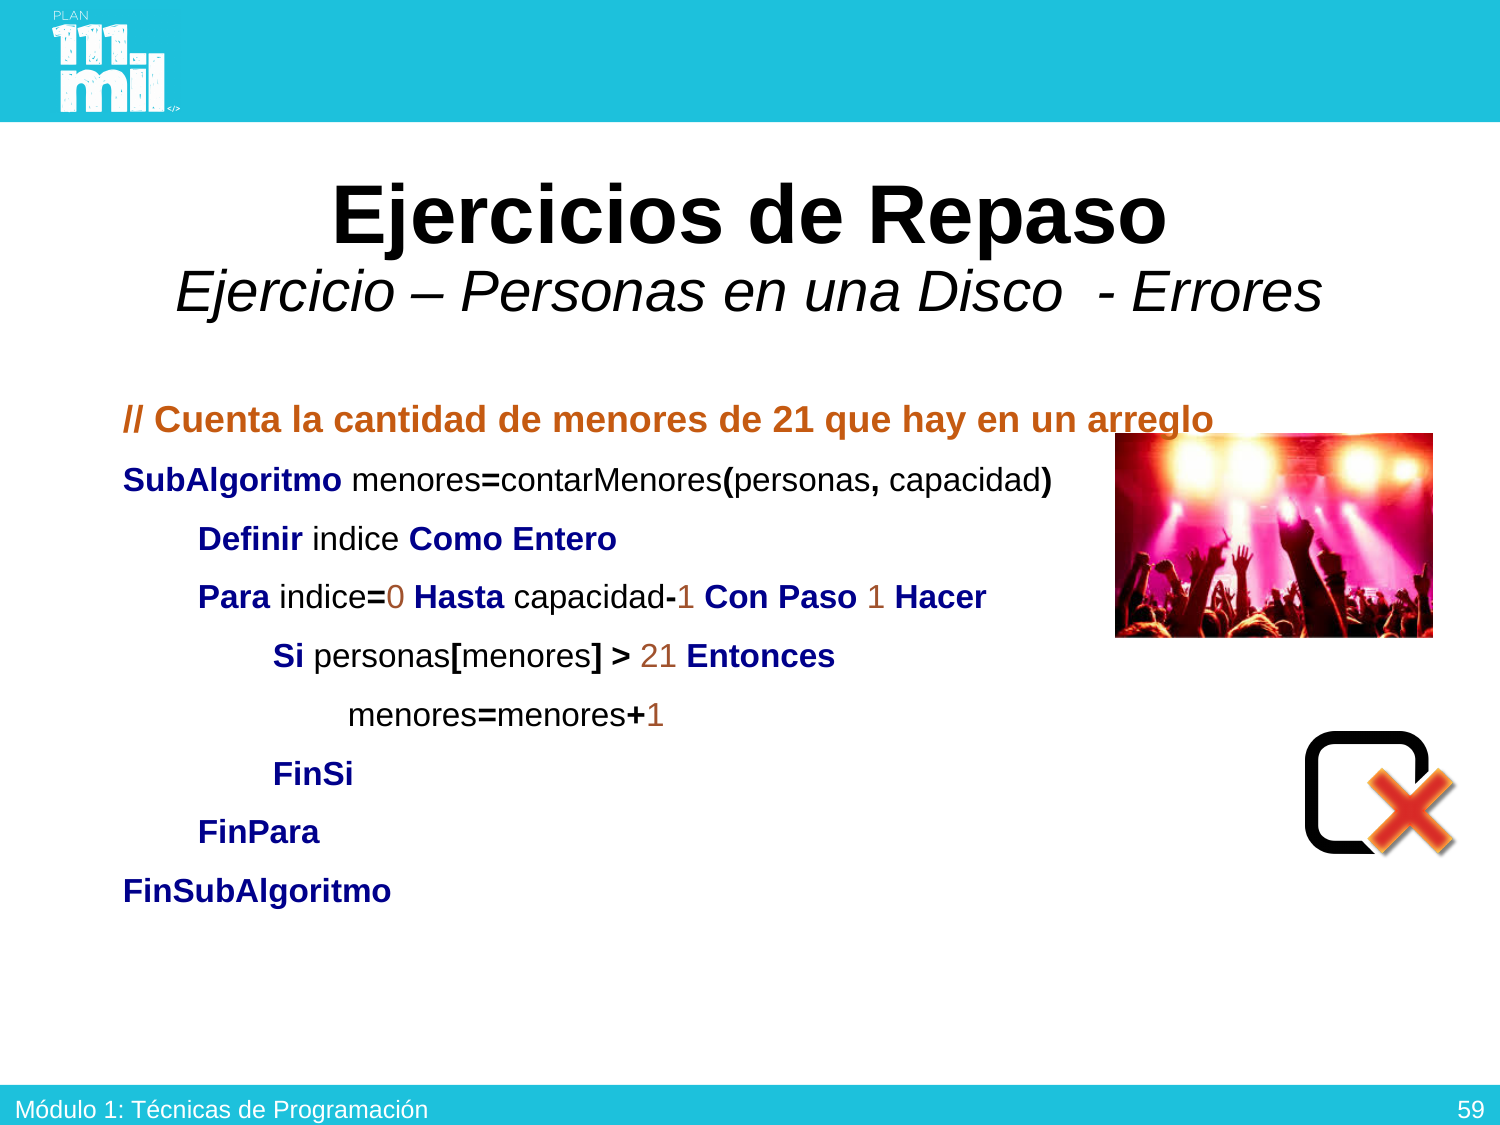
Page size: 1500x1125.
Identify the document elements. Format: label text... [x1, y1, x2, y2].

picture [1114, 433, 1433, 638]
title Ejercicios de Repaso Ejercicio – Personas en una Disco - Errores [103, 147, 1397, 348]
slide_number 58 [1162, 1078, 1500, 1125]
text_box // Cuenta la cantidad de menores de 21 que hay en un arreglo SubAlgoritmo menores=contarMenores(personas, capacidad) Definir indice Como Entero Para indice=0 Hasta capacidad-1 Con Paso 1 Hacer Si personas[menores] > 21 Entonces menores=menores+1 FinSi FinPara FinSubAlgoritmo [108, 387, 1231, 917]
picture [1305, 731, 1488, 888]
footer Módulo 1: Técnicas de Programación [0, 1078, 507, 1125]
